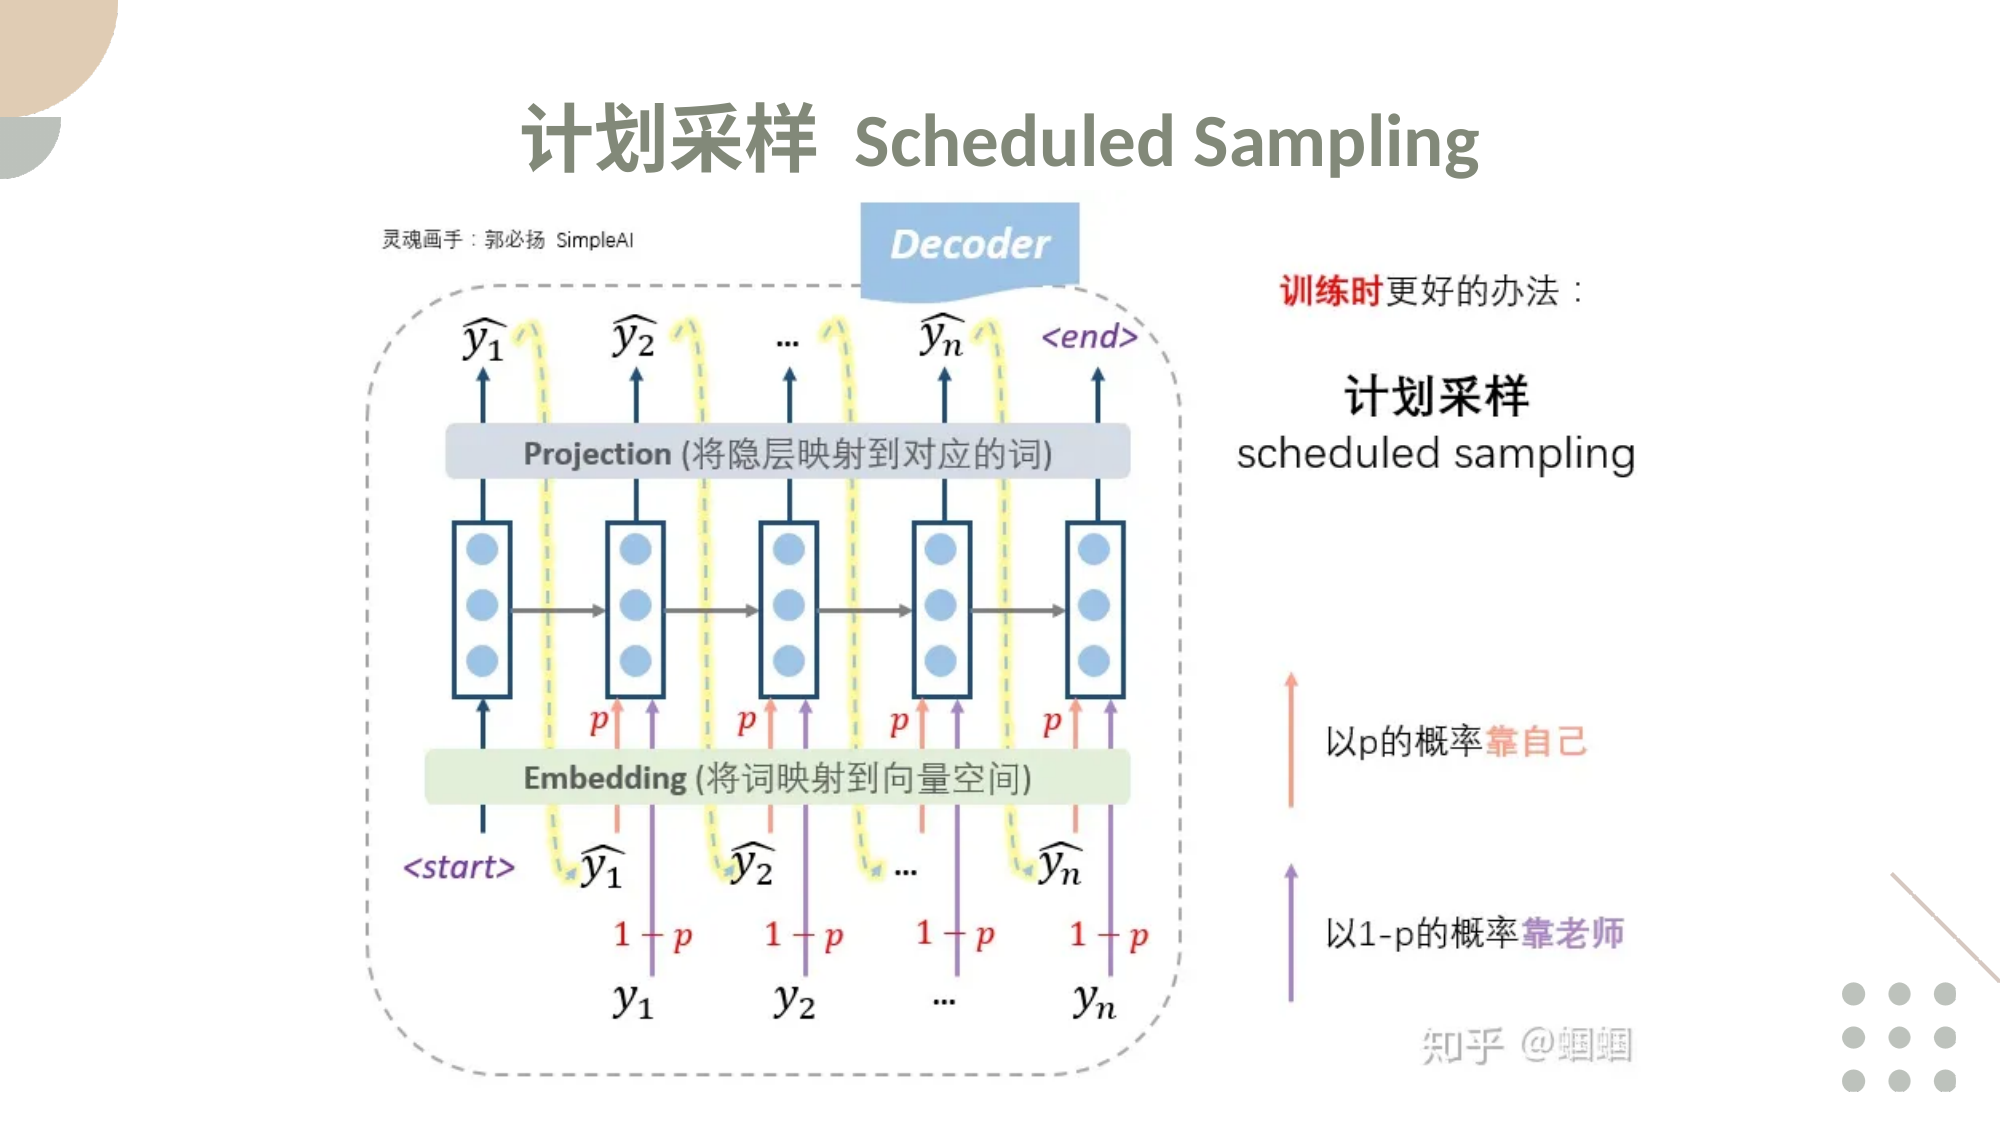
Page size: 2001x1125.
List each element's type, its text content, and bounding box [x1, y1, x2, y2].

text_box 计划采样 Scheduled Sampling [504, 84, 1495, 190]
picture [0, 0, 118, 179]
picture [1842, 872, 2000, 1092]
picture [334, 190, 1666, 1099]
